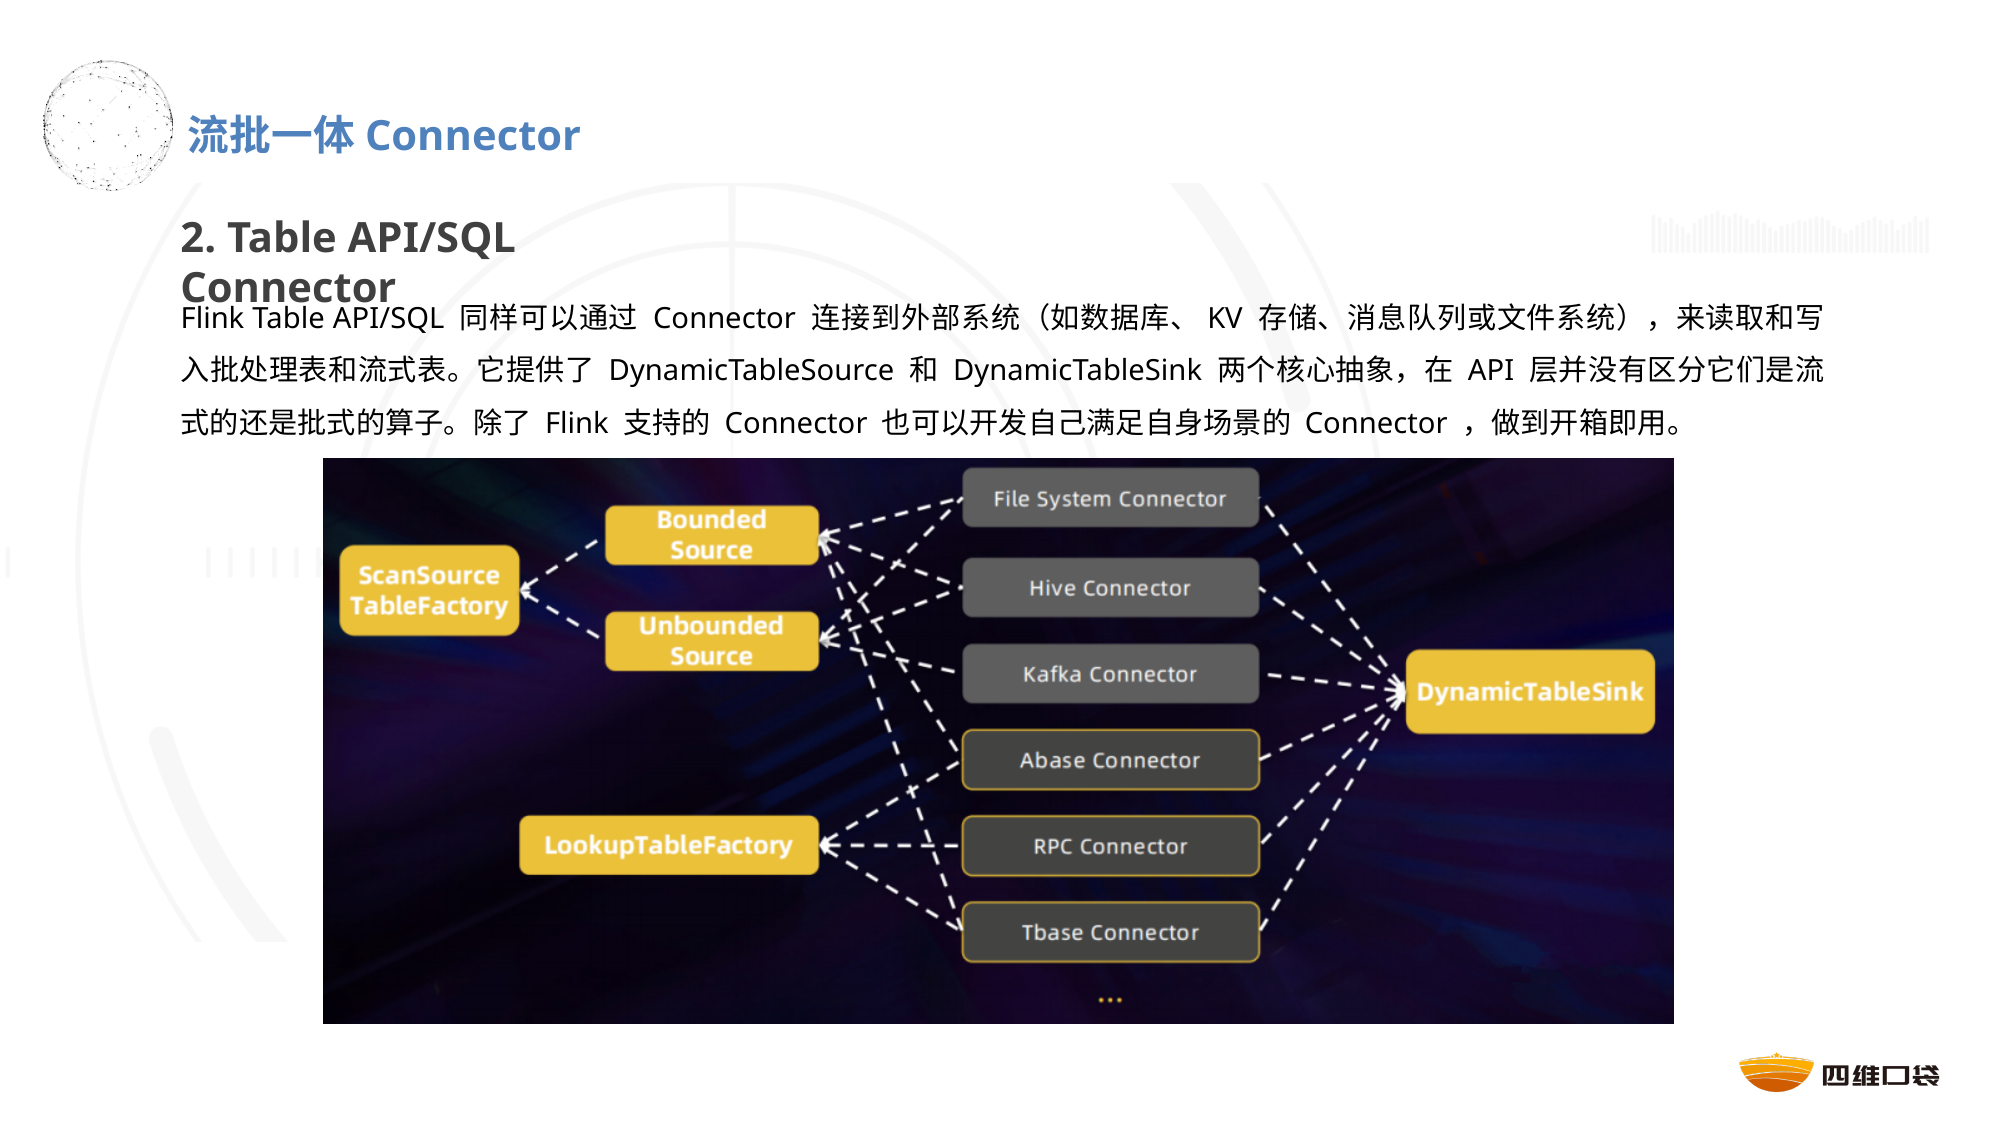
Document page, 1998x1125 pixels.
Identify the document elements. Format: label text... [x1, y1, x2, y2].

text_box Flink Table API/SQL 同样可以通过 Connector 连接到外部系统（如数据库、KV 存储、消息队列或文件系统），来读取和写入批处理表和流式表。它提供了 DynamicTableSource 和 DynamicTableSink 两个核心抽象，在 API 层并没有区分它们是流式的还是批式的算子。除了 Flink 支持的 Connector 也可以开发自己满足自身场景的 Connector ，做到开箱即用。 [180, 281, 1825, 439]
picture [1730, 1046, 1947, 1098]
picture [42, 60, 174, 192]
picture [323, 458, 1675, 1024]
text_box 流批一体Connector [180, 101, 640, 167]
text_box 2. Table API/SQL Connector [172, 203, 671, 319]
